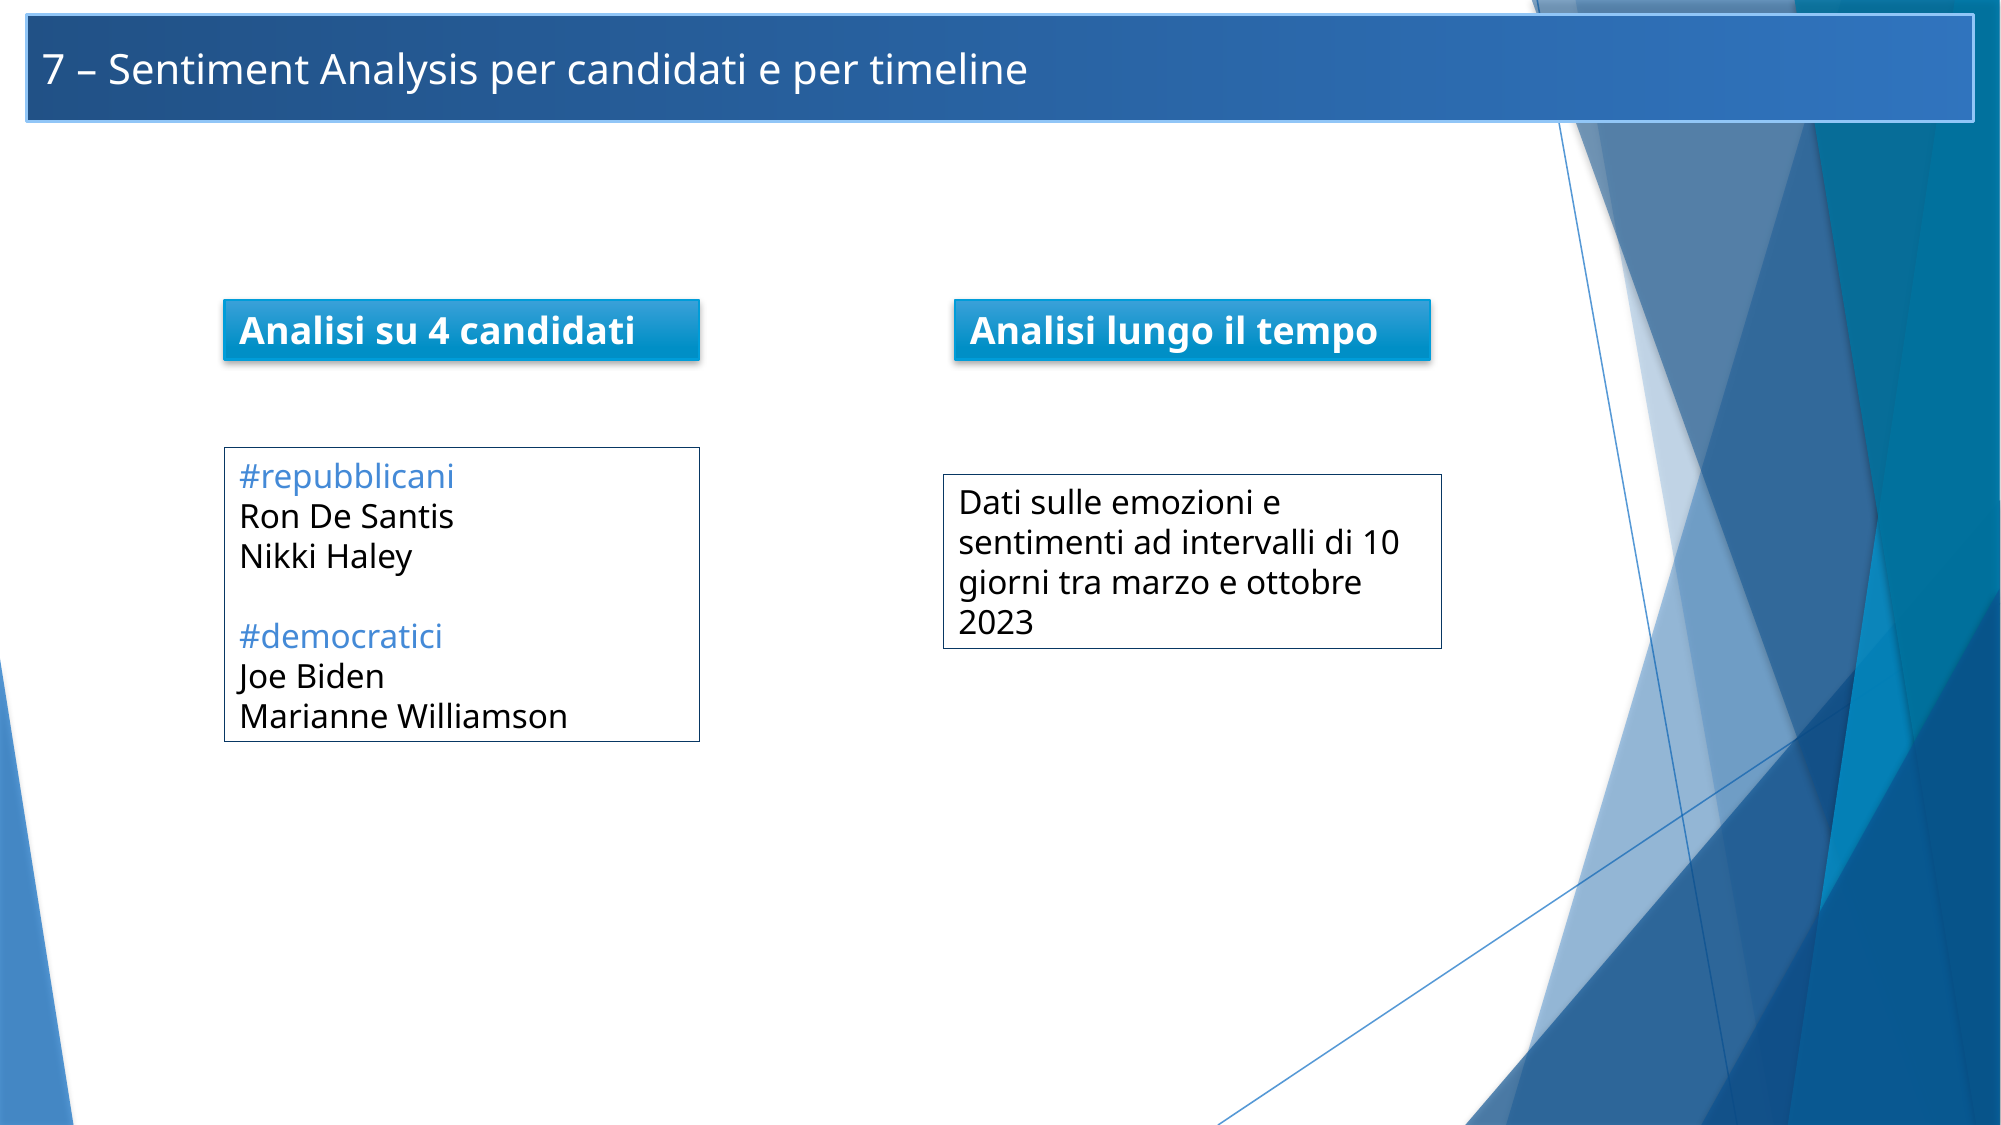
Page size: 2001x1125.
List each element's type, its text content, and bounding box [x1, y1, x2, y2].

text_box 7 – Sentiment Analysis per candidati e per timeline [25, 13, 1975, 123]
text_box Dati sulle emozioni e sentimenti ad intervalli di 10 giorni tra marzo e ottobre 2023 [943, 474, 1442, 649]
text_box #repubblicani Ron De Santis Nikki Haley #democratici Joe Biden Marianne Williamson [224, 447, 700, 742]
text_box Analisi su 4 candidati [223, 299, 700, 361]
text_box Analisi lungo il tempo [954, 299, 1431, 361]
